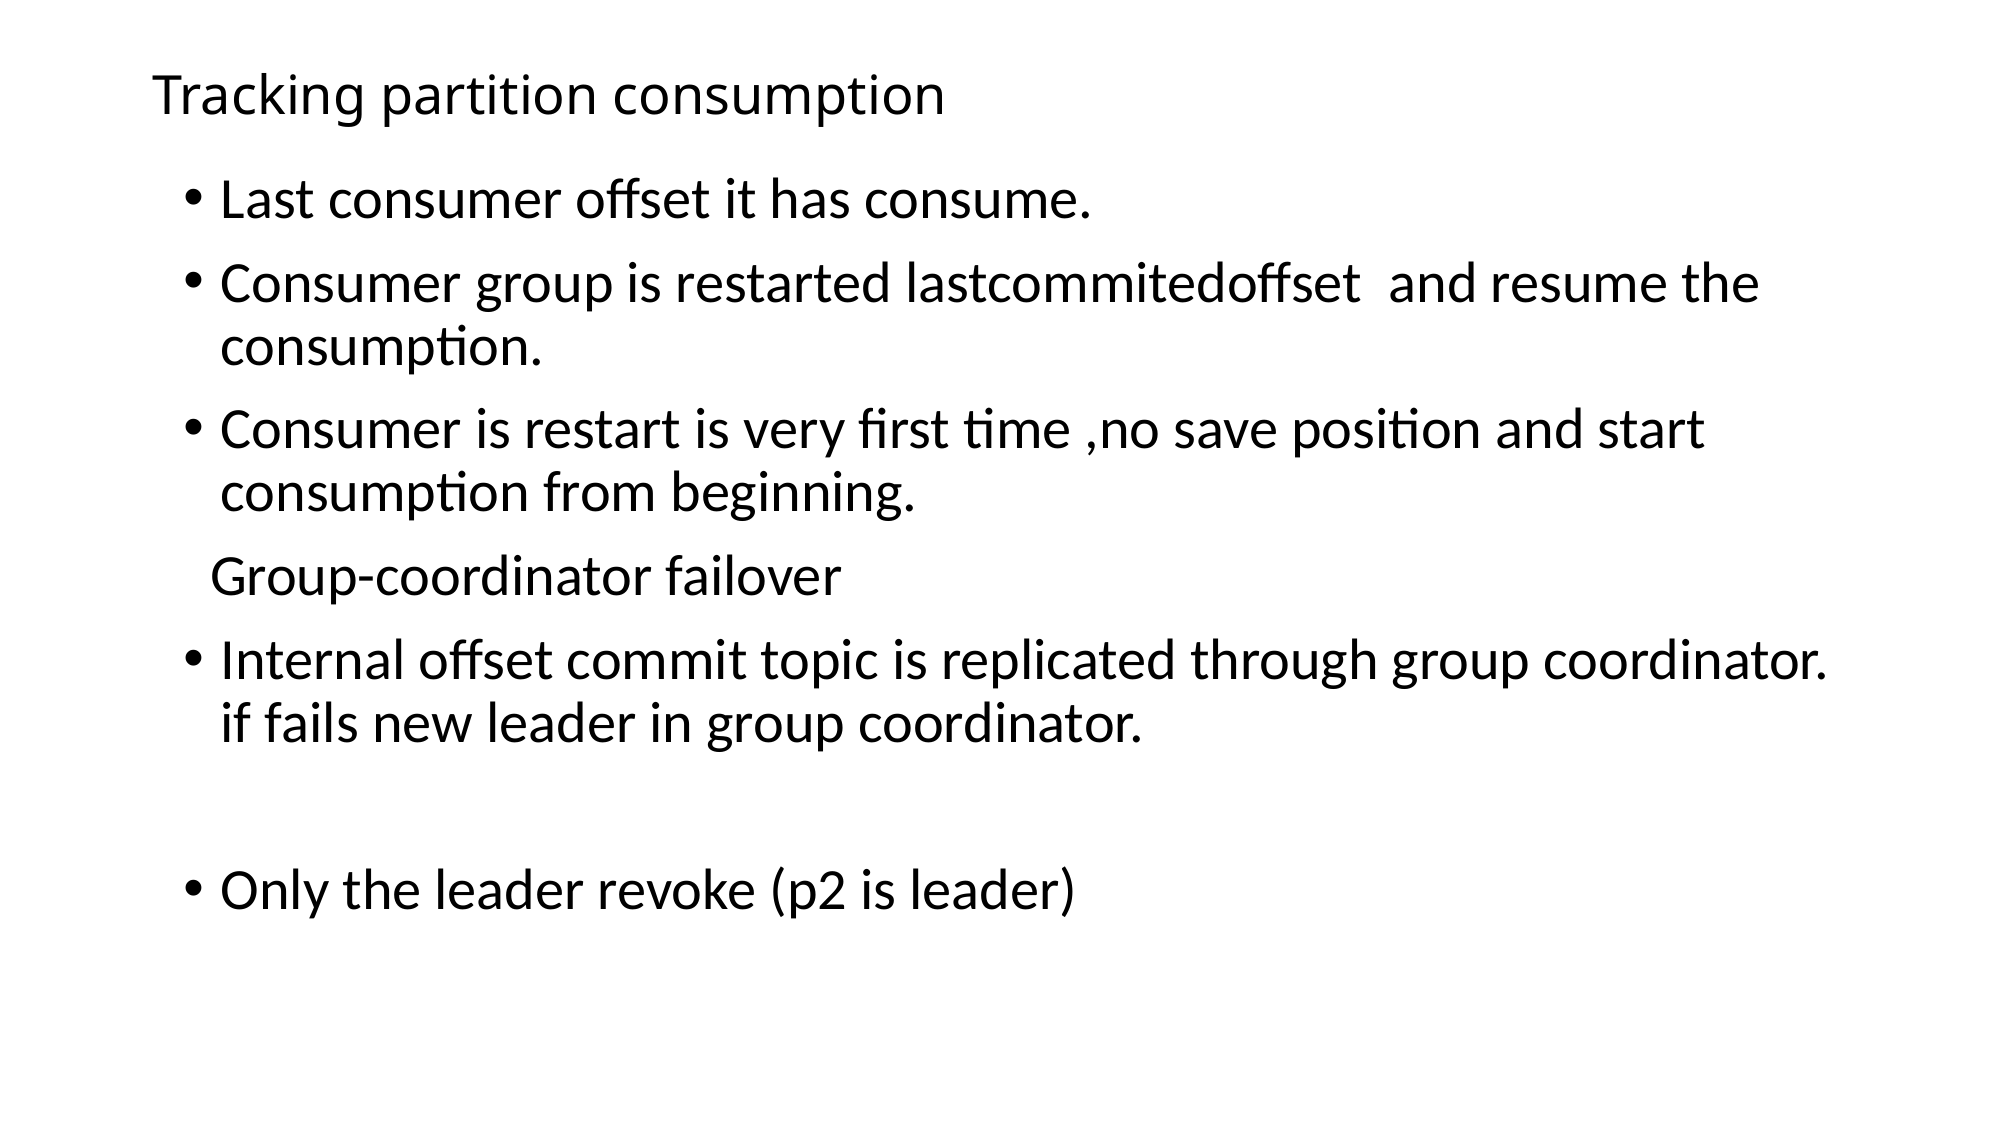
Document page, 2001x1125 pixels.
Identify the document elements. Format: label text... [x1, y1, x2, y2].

title Tracking partition consumption [137, 59, 1863, 135]
list Last consumer offset it has consume. Consumer group is restarted lastcommitedoffset and resume the consumption. Consumer is restart is very first time ,no save position and start consumption from beginning. Group-coordinator failover Internal offset commit topic is replicated through group coordinator. if fails new leader in group coordinator. Only the leader revoke (p2 is leader) [168, 160, 1863, 1014]
